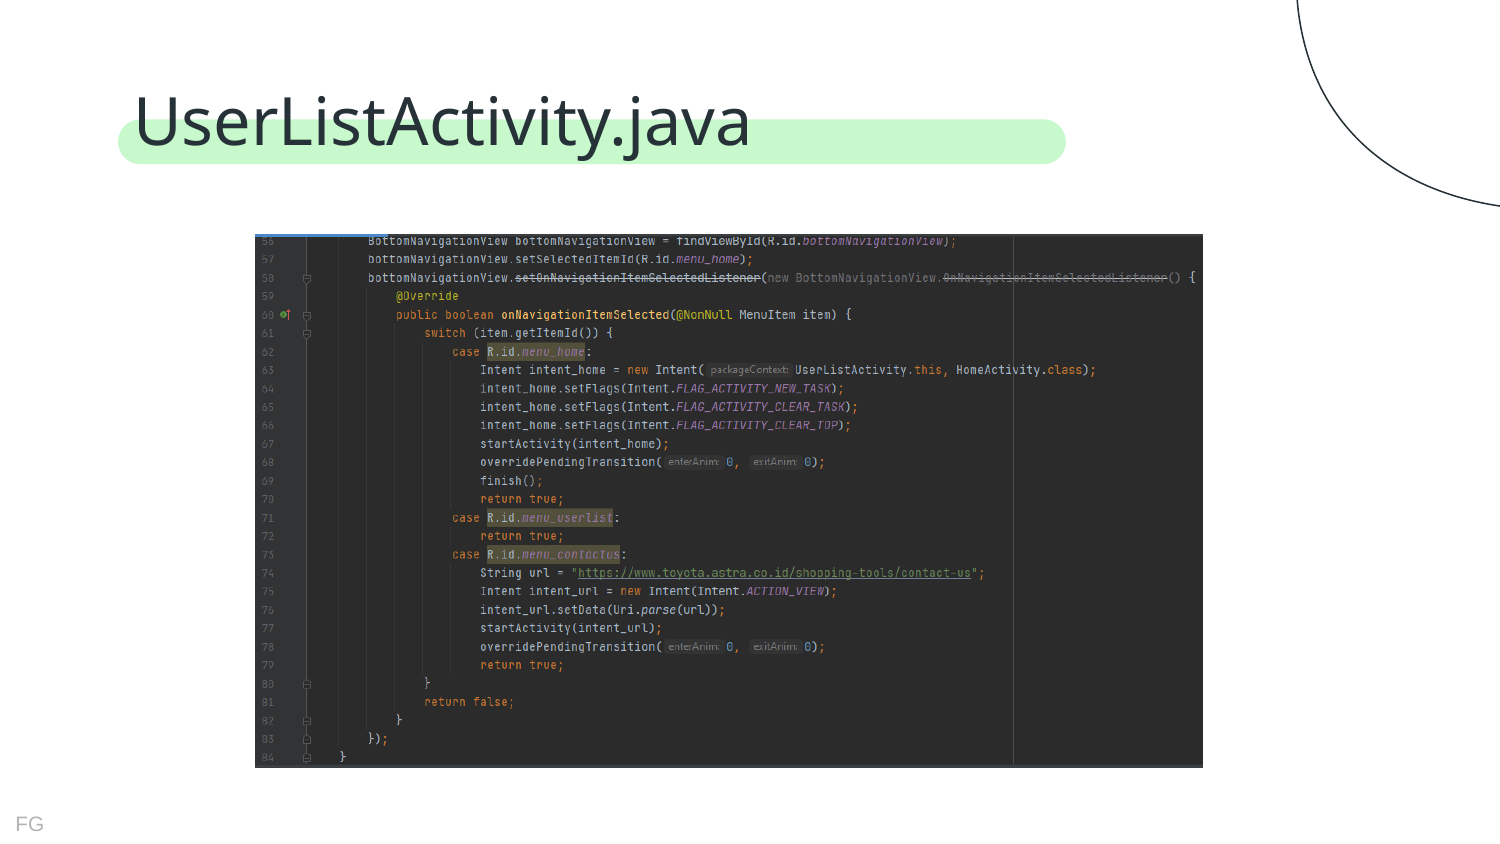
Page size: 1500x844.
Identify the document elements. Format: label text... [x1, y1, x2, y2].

title UserListActivity.java [118, 64, 1382, 165]
picture [255, 234, 1203, 769]
text_box FG [0, 802, 60, 844]
